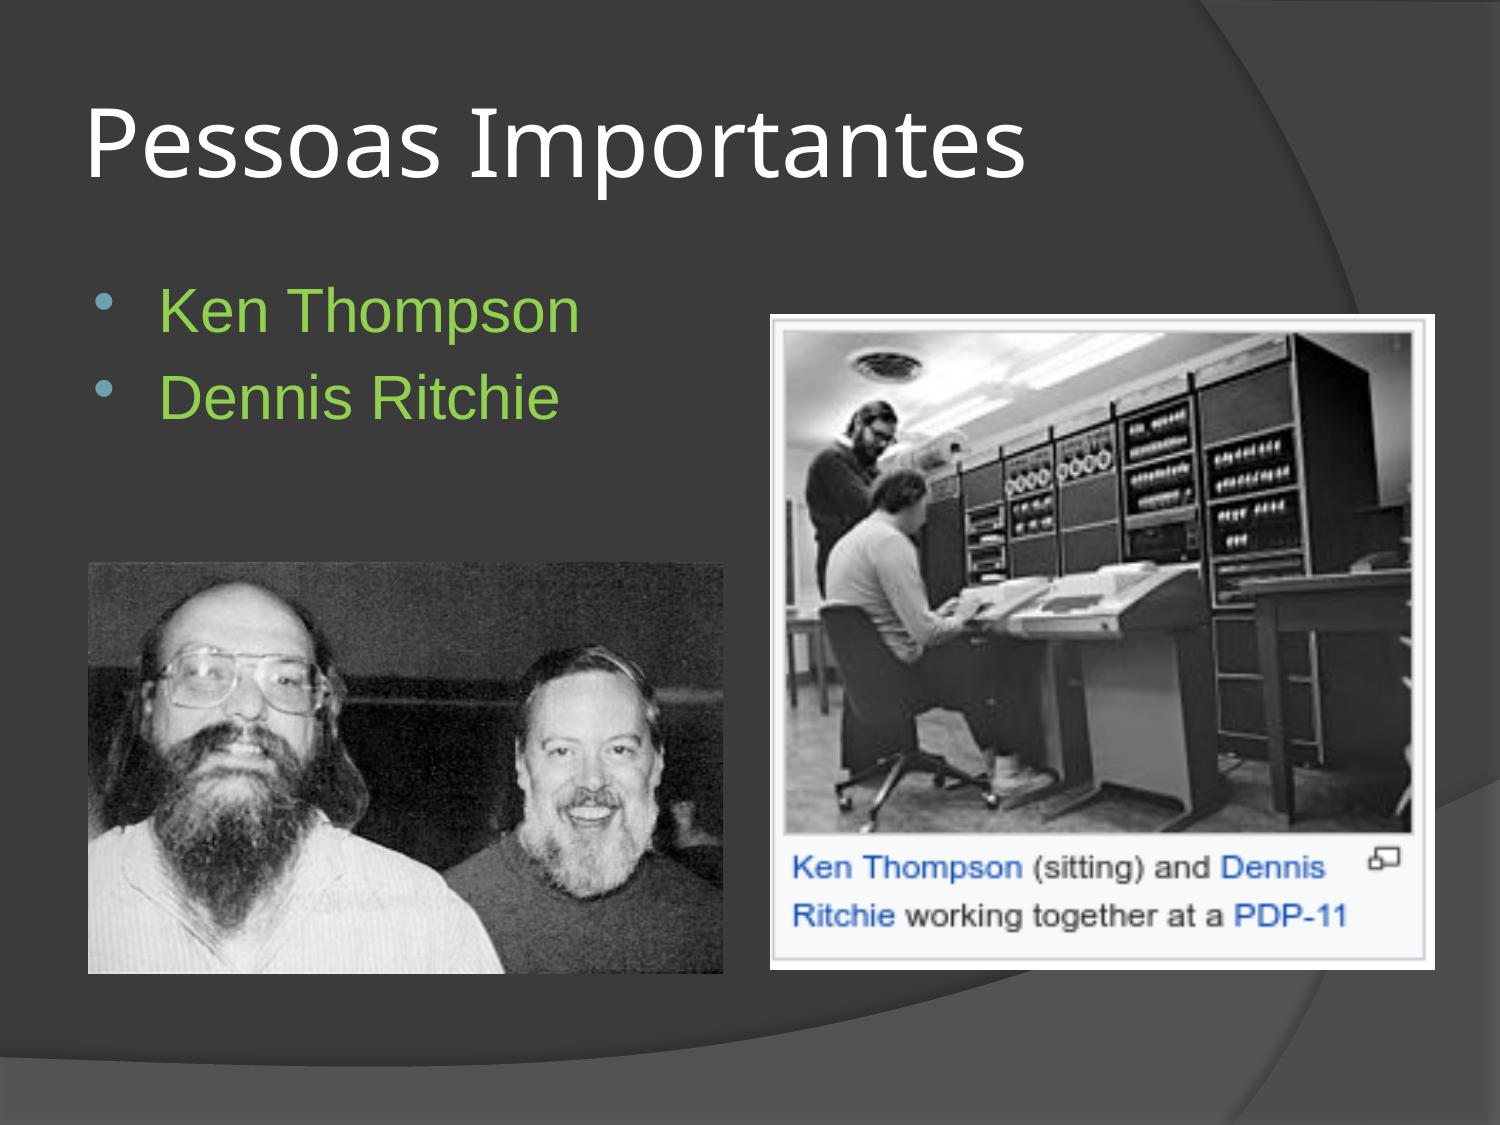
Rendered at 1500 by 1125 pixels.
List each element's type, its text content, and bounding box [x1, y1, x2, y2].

title Pessoas Importantes [75, 45, 1300, 233]
list Ken Thompson Dennis Ritchie [75, 262, 1300, 1005]
picture [88, 561, 723, 974]
picture [770, 313, 1435, 970]
